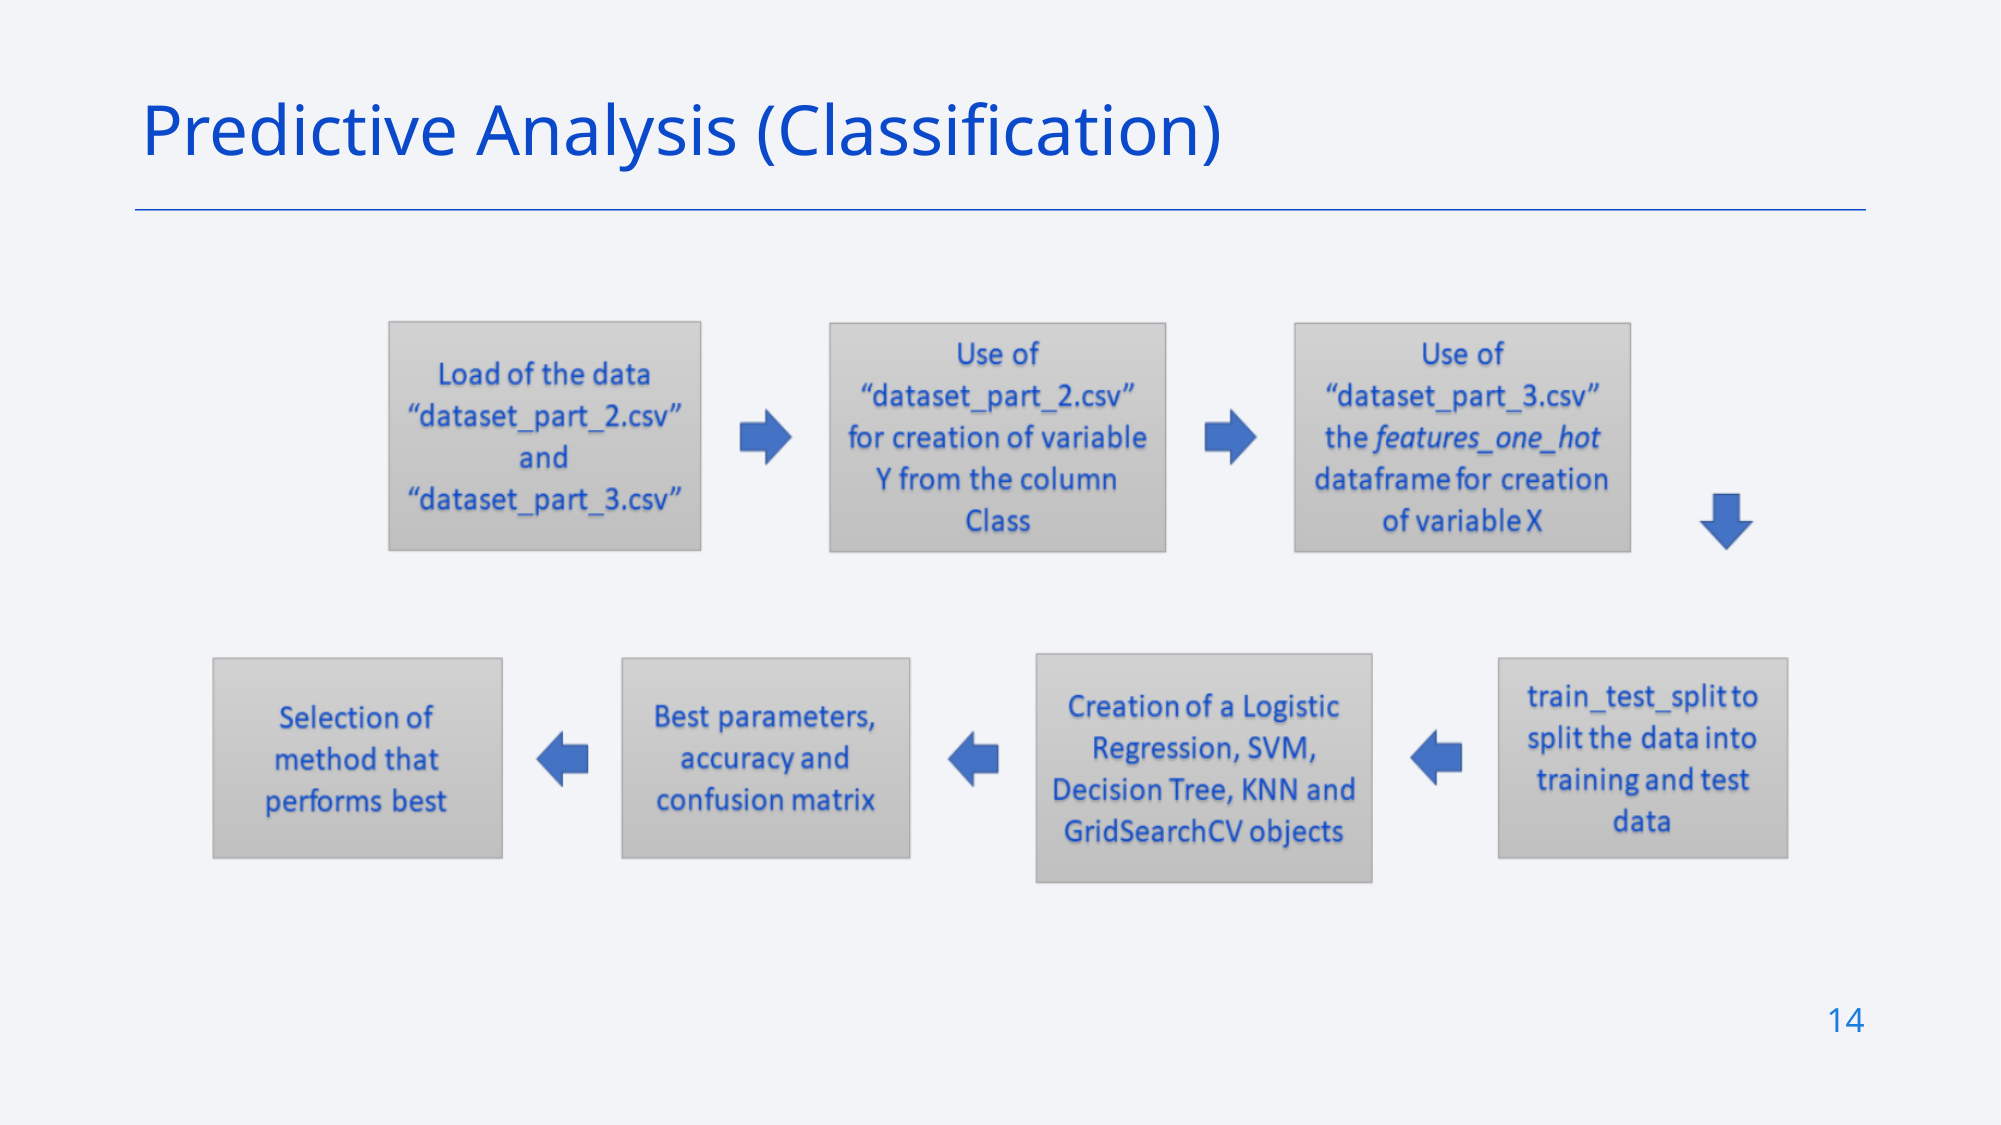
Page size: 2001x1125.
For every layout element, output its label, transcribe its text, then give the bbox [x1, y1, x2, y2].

text_box Predictive Analysis (Classification) [126, 88, 1852, 179]
slide_number 14 [1429, 988, 1880, 1055]
picture [0, 0, 2001, 1125]
